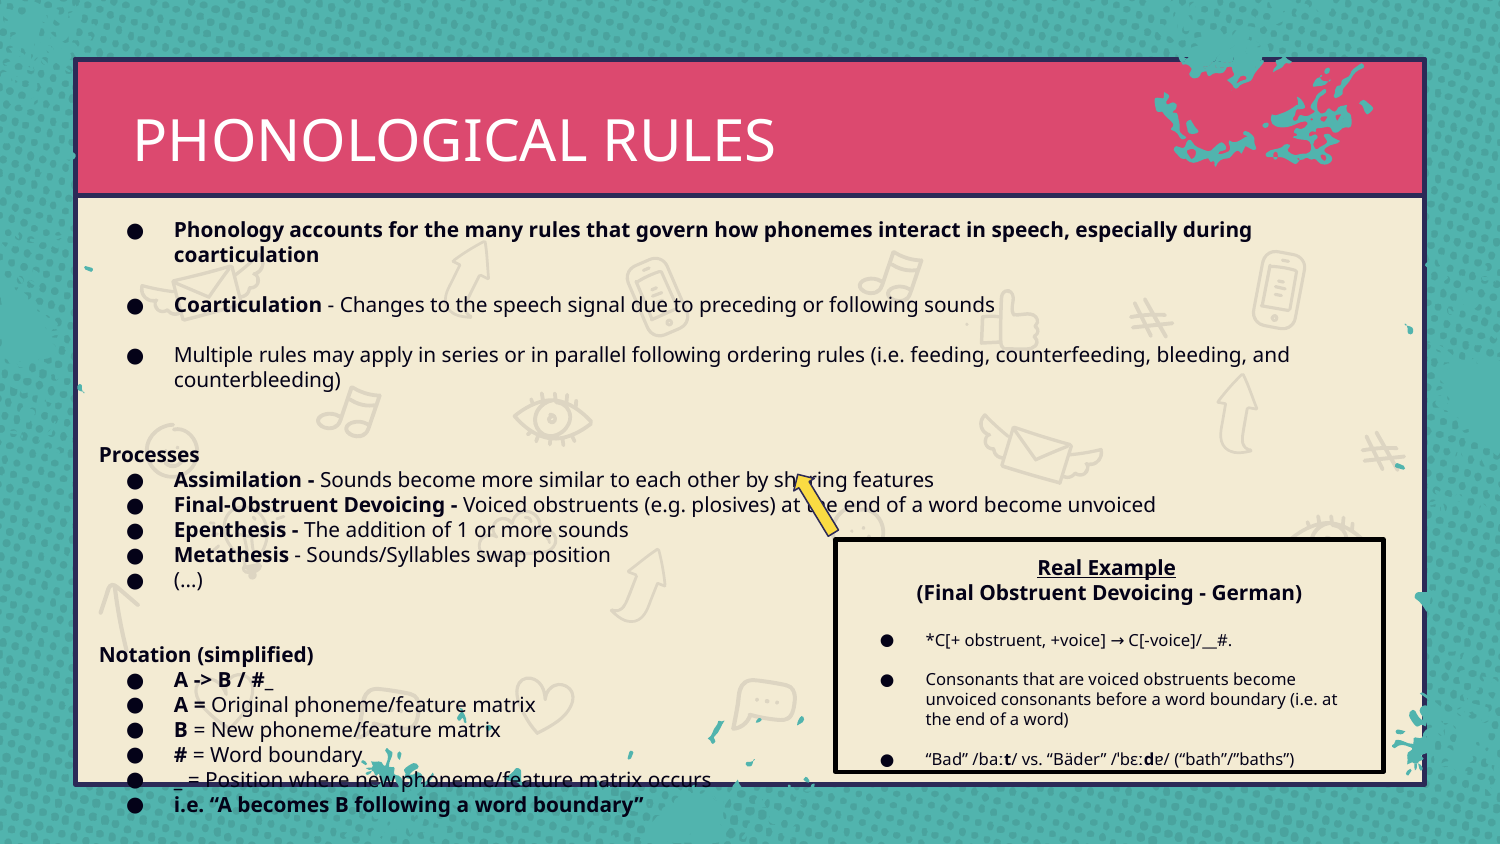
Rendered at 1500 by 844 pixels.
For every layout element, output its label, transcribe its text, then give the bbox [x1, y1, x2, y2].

text_box [793, 474, 839, 537]
text_box Phonology accounts for the many rules that govern how phonemes interact in speech, especially during coarticulation Coarticulation - Changes to the speech signal due to preceding or following sounds Multiple rules may apply in series or in parallel following ordering rules (i.e. feeding, counterfeeding, bleeding, and counterbleeding) Processes Assimilation - Sounds become more similar to each other by sharing features Final-Obstruent Devoicing - Voiced obstruents (e.g. plosives) at the end of a word become unvoiced Epenthesis - The addition of 1 or more sounds Metathesis - Sounds/Syllables swap position (…) Notation (simplified) A -> B / #_ A = Original phoneme/feature matrix B = New phoneme/feature matrix # = Word boundary _ = Position where new phoneme/feature matrix occurs i.e. “A becomes B following a word boundary” [83, 201, 1383, 755]
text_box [511, 539, 648, 844]
title PHONOLOGICAL RULES [117, 88, 1383, 189]
text_box Real Example (Final Obstruent Devoicing - German) *C[+ obstruent, +voice] → C[-voice]/__#. Consonants that are voiced obstruents become unvoiced consonants before a word boundary (i.e. at the end of a word) “Bad” /baːt/ vs. “Bäder” /ˈbɛːdɐ/ (“bath”/”baths”) [835, 539, 1384, 772]
